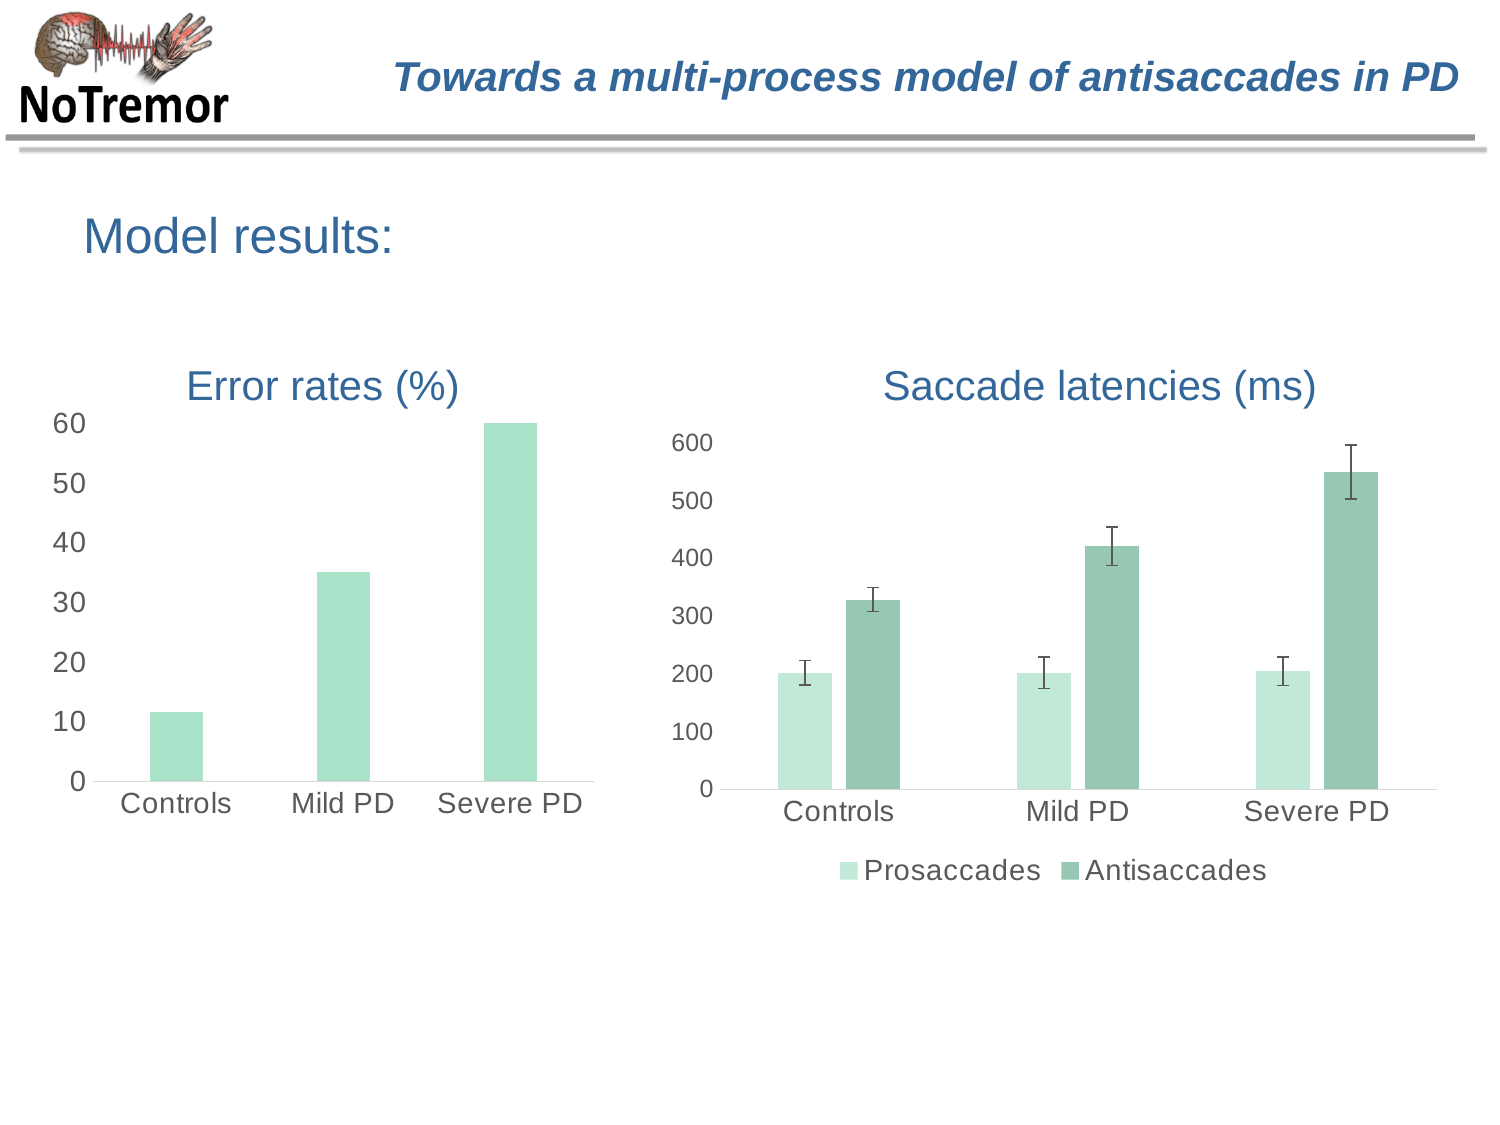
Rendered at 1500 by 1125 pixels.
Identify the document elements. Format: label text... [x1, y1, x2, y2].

chart [40, 384, 606, 830]
chart [655, 419, 1453, 894]
title Towards a multi-process model of antisaccades in PD [349, 24, 1476, 126]
text_box Model results: [68, 196, 410, 271]
text_box Saccade latencies (ms) [868, 351, 1348, 417]
picture [17, 7, 231, 125]
text_box Error rates (%) [171, 351, 502, 382]
